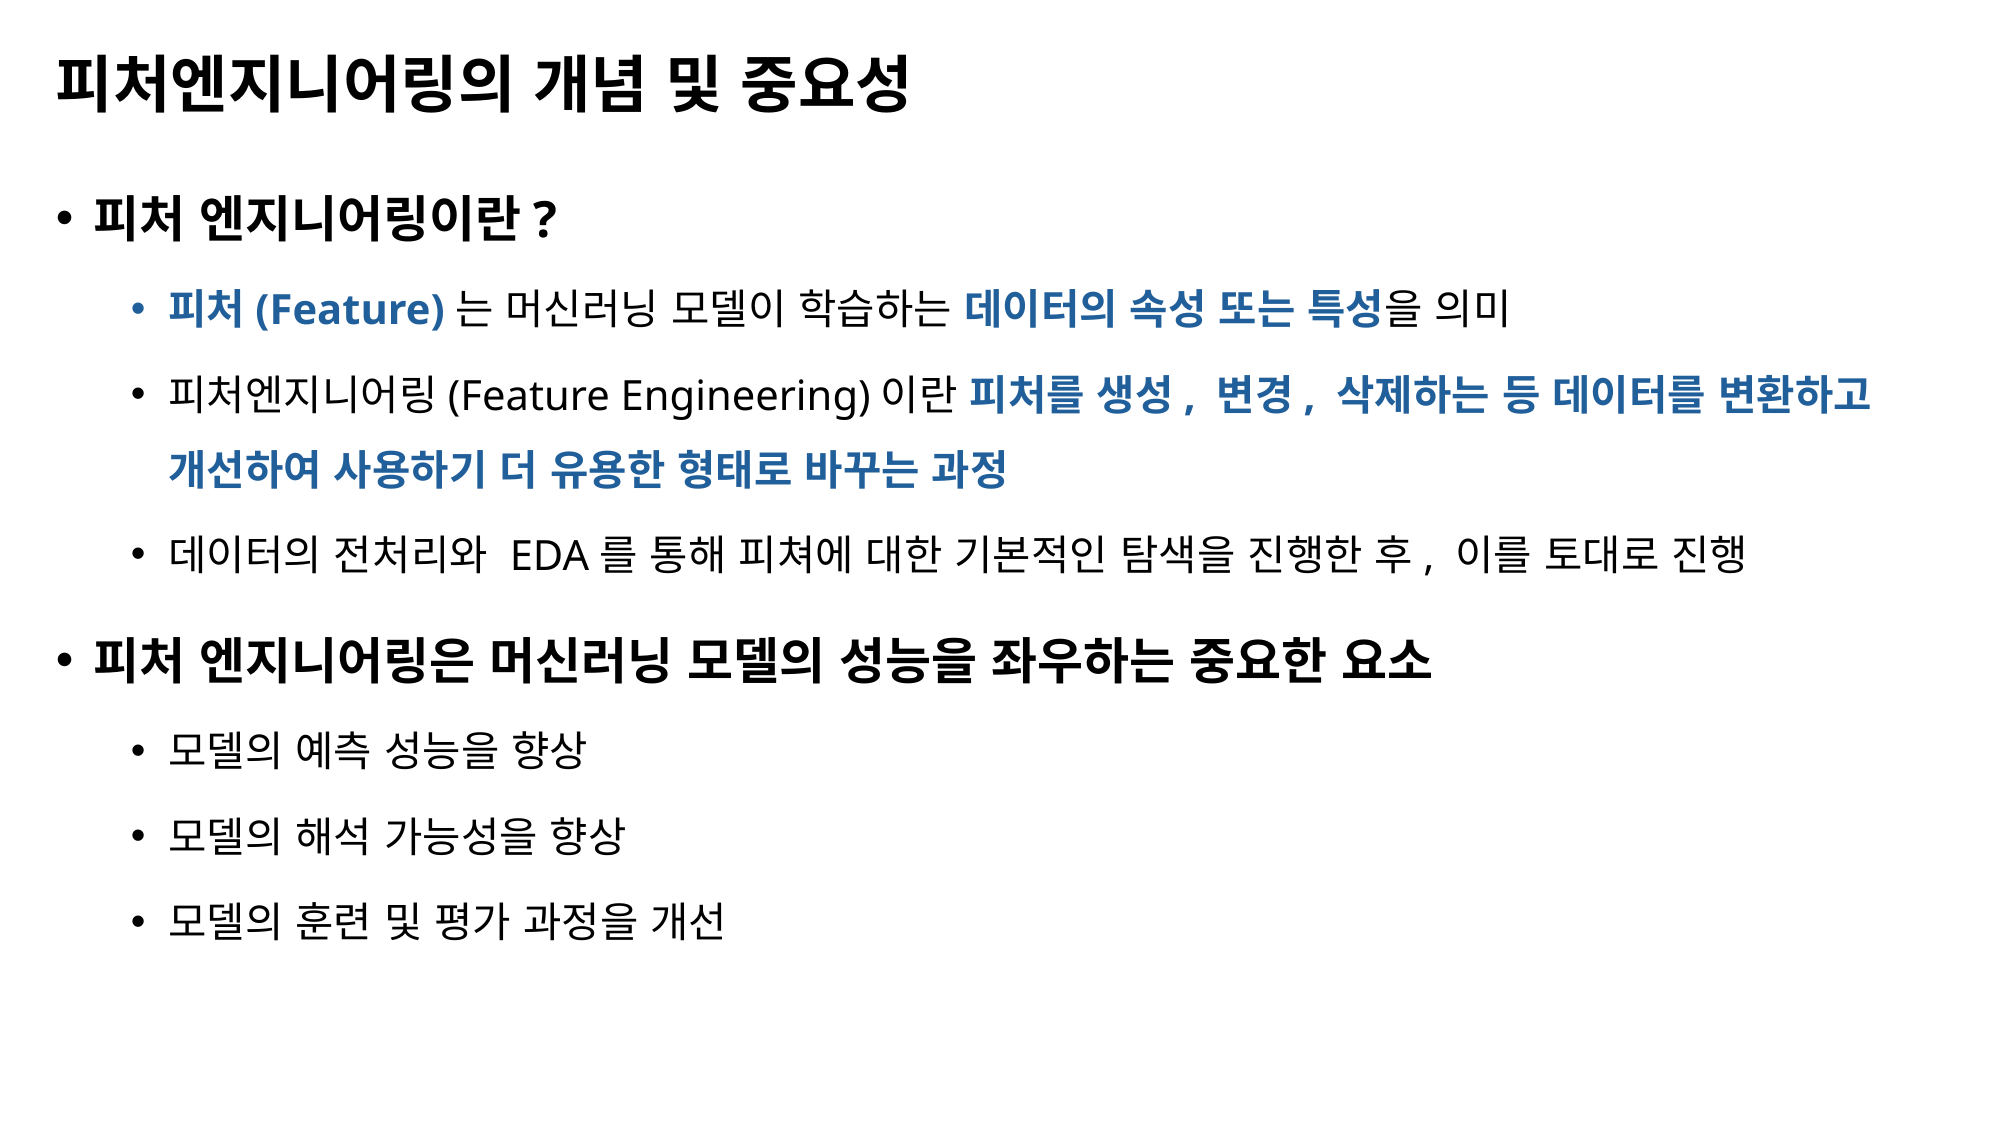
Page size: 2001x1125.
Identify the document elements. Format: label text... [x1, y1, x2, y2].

list 피처 엔지니어링이란? 피처(Feature)는 머신러닝 모델이 학습하는 데이터의 속성 또는 특성을 의미 피처엔지니어링(Feature Engineering)이란 피처를 생성, 변경, 삭제하는 등 데이터를 변환하고 개선하여 사용하기 더 유용한 형태로 바꾸는 과정 데이터의 전처리와 EDA를 통해 피쳐에 대한 기본적인 탐색을 진행한 후, 이를 토대로 진행 피처 엔지니어링은 머신러닝 모델의 성능을 좌우하는 중요한 요소 모델의 예측 성능을 향상 모델의 해석 가능성을 향상 모델의 훈련 및 평가 과정을 개선 [40, 149, 1963, 1089]
title 피처엔지니어링의 개념 및 중요성 [40, 36, 1963, 138]
